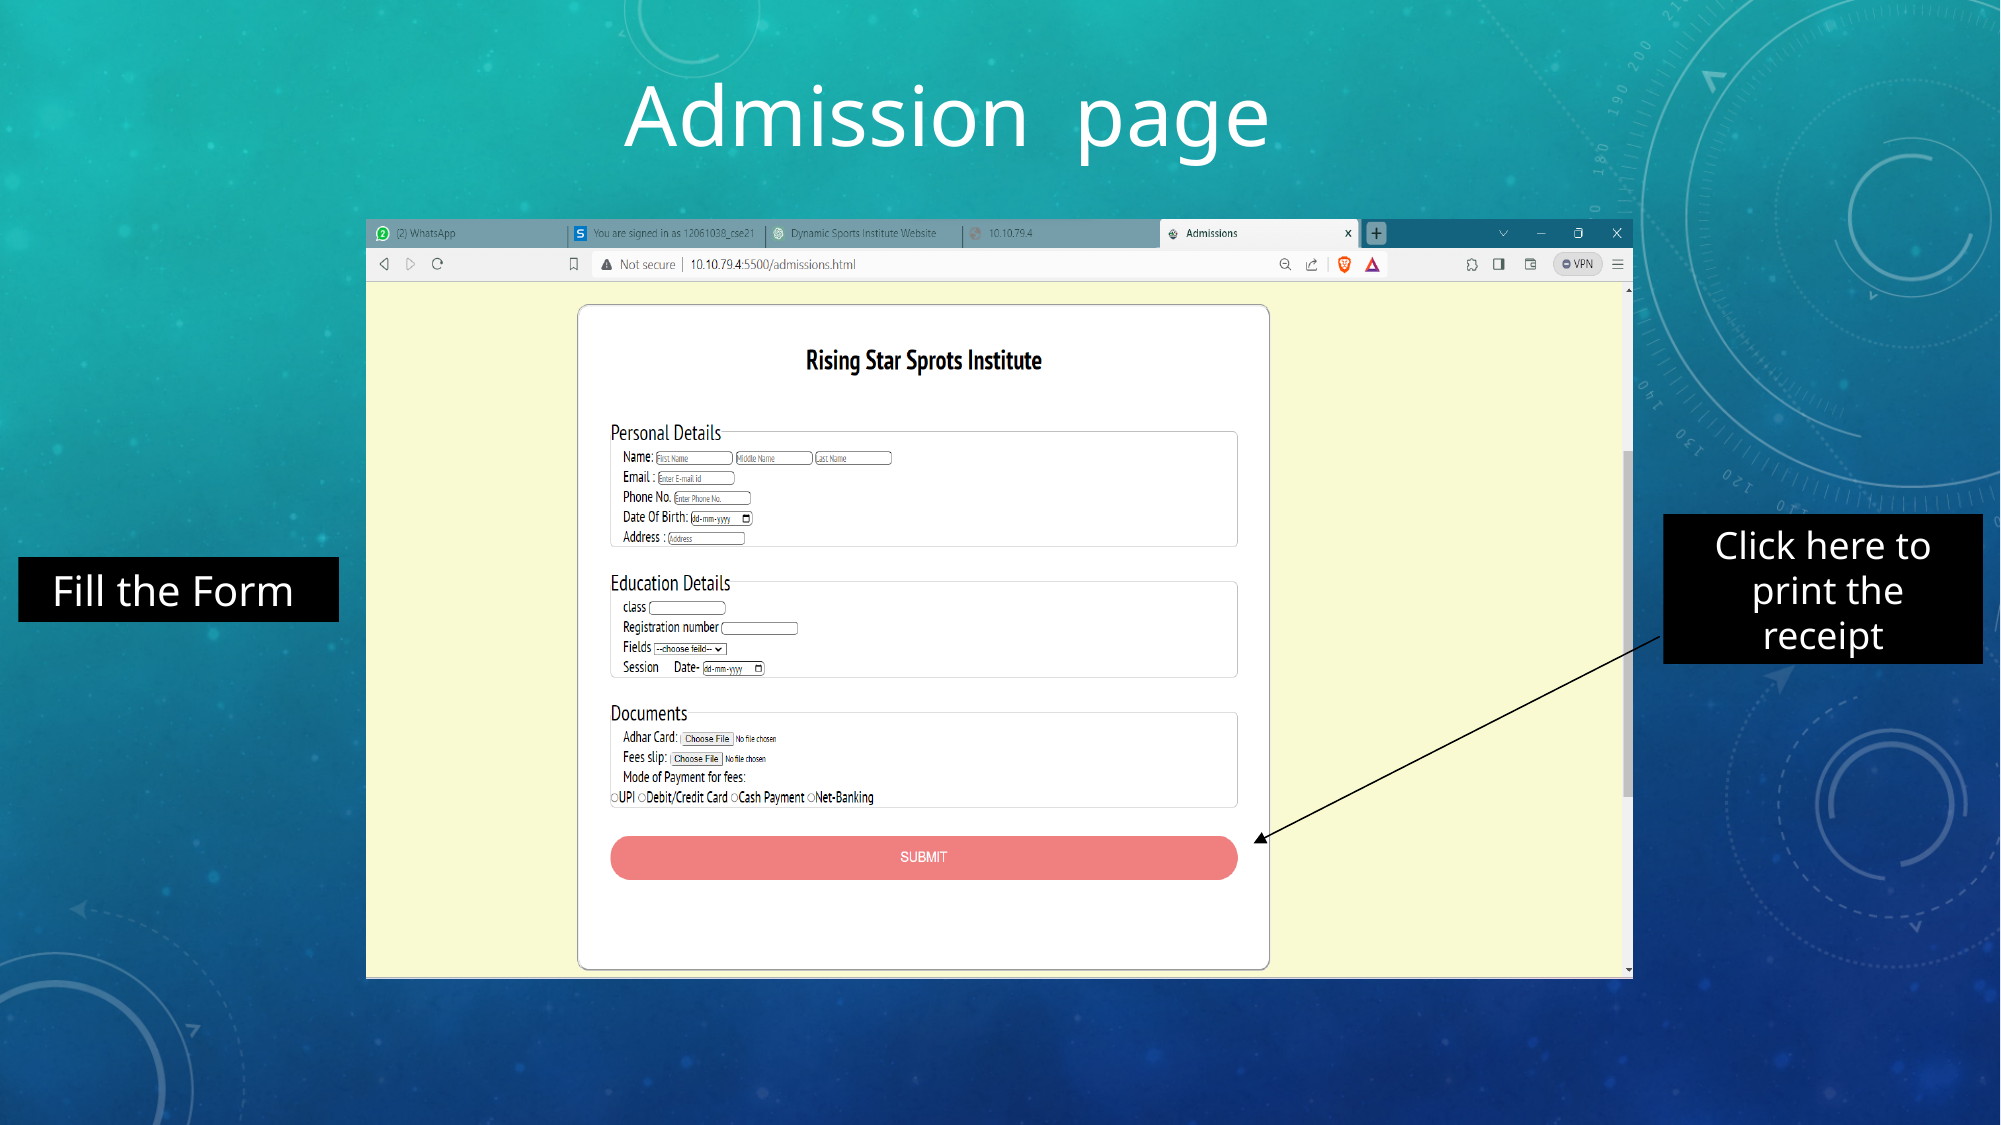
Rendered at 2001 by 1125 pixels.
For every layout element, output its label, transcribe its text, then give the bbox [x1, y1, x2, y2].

picture [0, 0, 2001, 1125]
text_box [1253, 636, 1660, 844]
text_box Admission page [610, 55, 1390, 171]
text_box Click here to print the receipt [1663, 514, 1983, 664]
text_box Fill the Form [18, 557, 339, 622]
